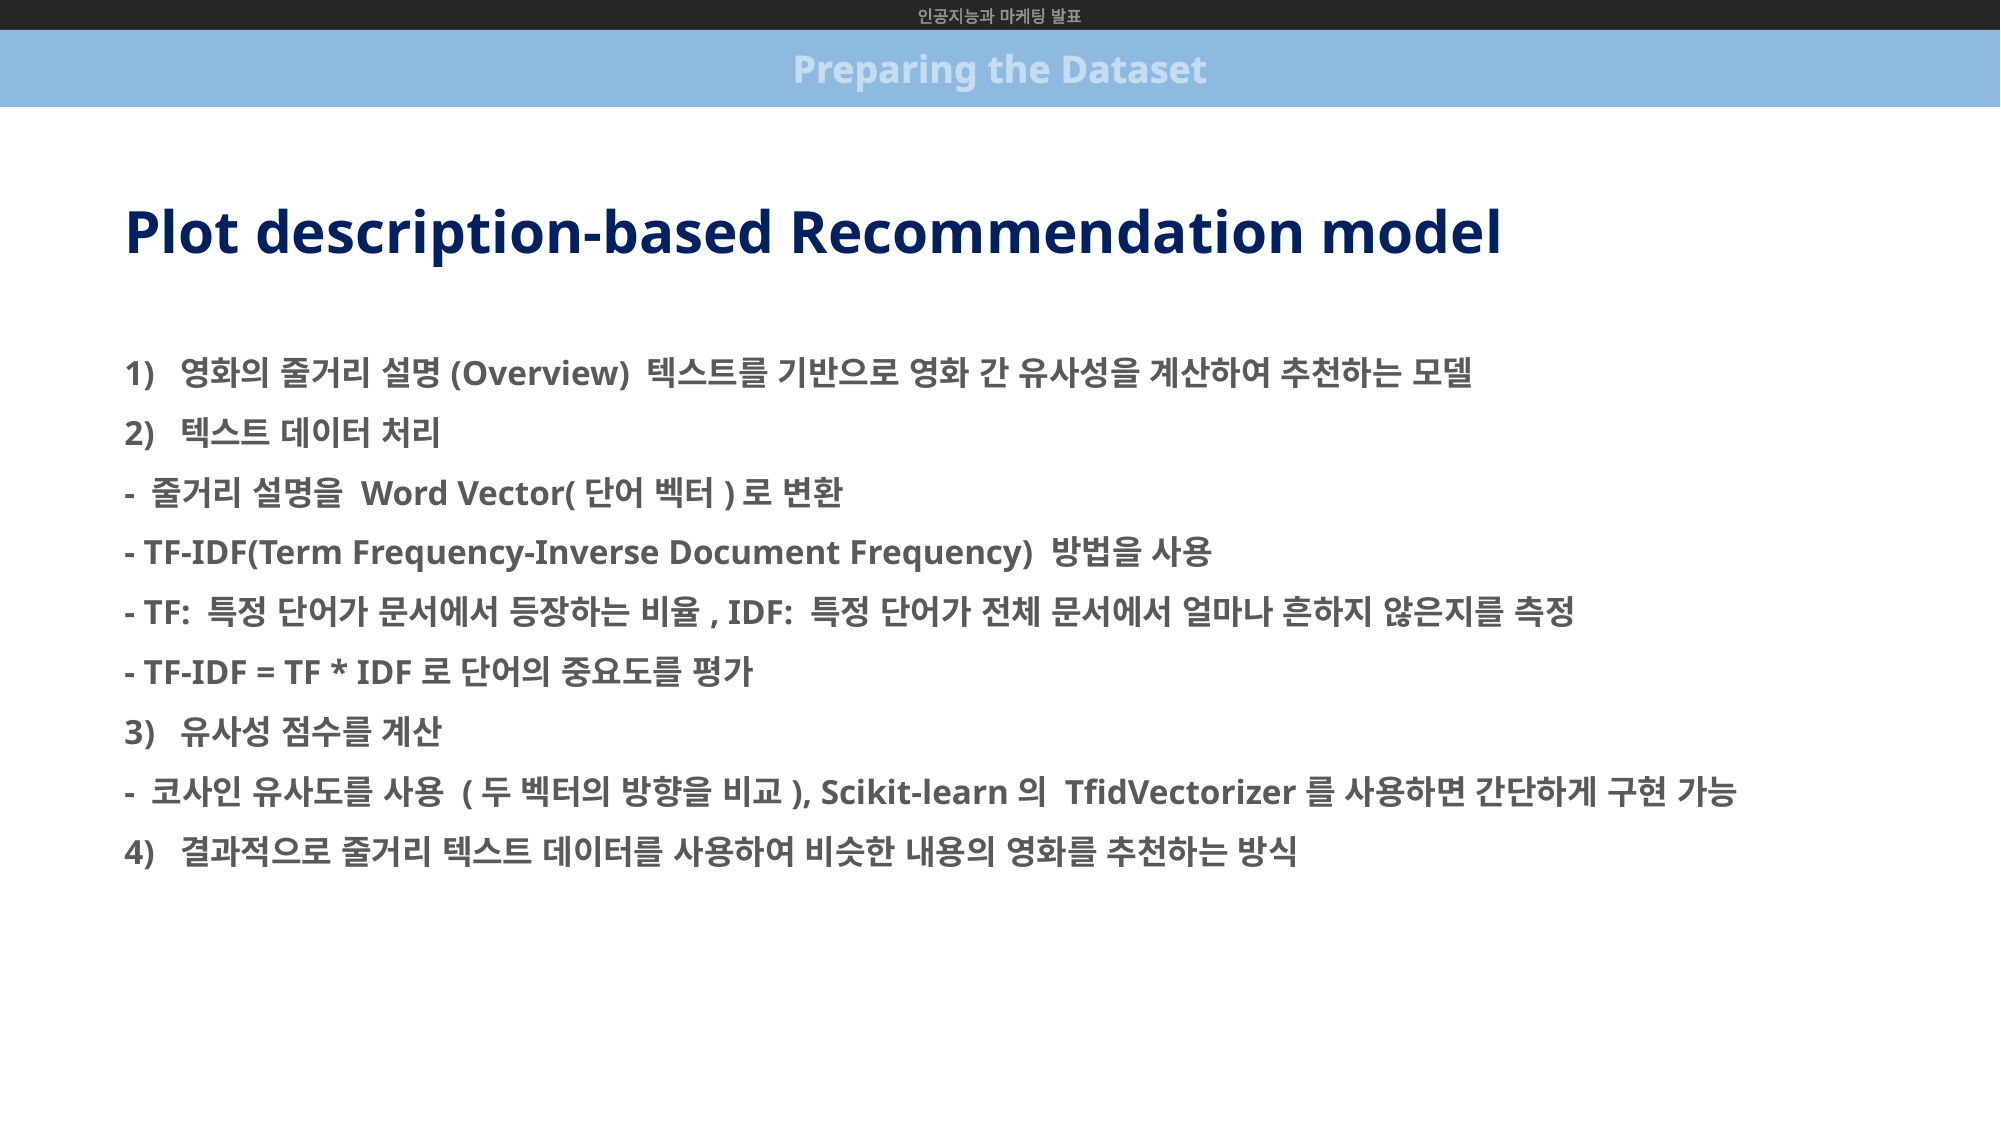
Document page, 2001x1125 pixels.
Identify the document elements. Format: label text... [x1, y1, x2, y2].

text_box Plot description-based Recommendation model 1) 영화의 줄거리 설명(Overview) 텍스트를 기반으로 영화 간 유사성을 계산하여 추천하는 모델 2) 텍스트 데이터 처리 - 줄거리 설명을 Word Vector(단어 벡터)로 변환 - TF-IDF(Term Frequency-Inverse Document Frequency) 방법을 사용 - TF: 특정 단어가 문서에서 등장하는 비율, IDF: 특정 단어가 전체 문서에서 얼마나 흔하지 않은지를 측정 - TF-IDF = TF * IDF로 단어의 중요도를 평가 유사성 점수를 계산 - 코사인 유사도를 사용 (두 벡터의 방향을 비교), Scikit-learn의 TfidVectorizer를 사용하면 간단하게 구현 가능 4) 결과적으로 줄거리 텍스트 데이터를 사용하여 비슷한 내용의 영화를 추천하는 방식 [109, 187, 1891, 879]
text_box Preparing the Dataset [777, 37, 1223, 98]
text_box [0, 34, 2000, 108]
text_box 인공지능과 마케팅 발표 [0, 0, 2000, 34]
